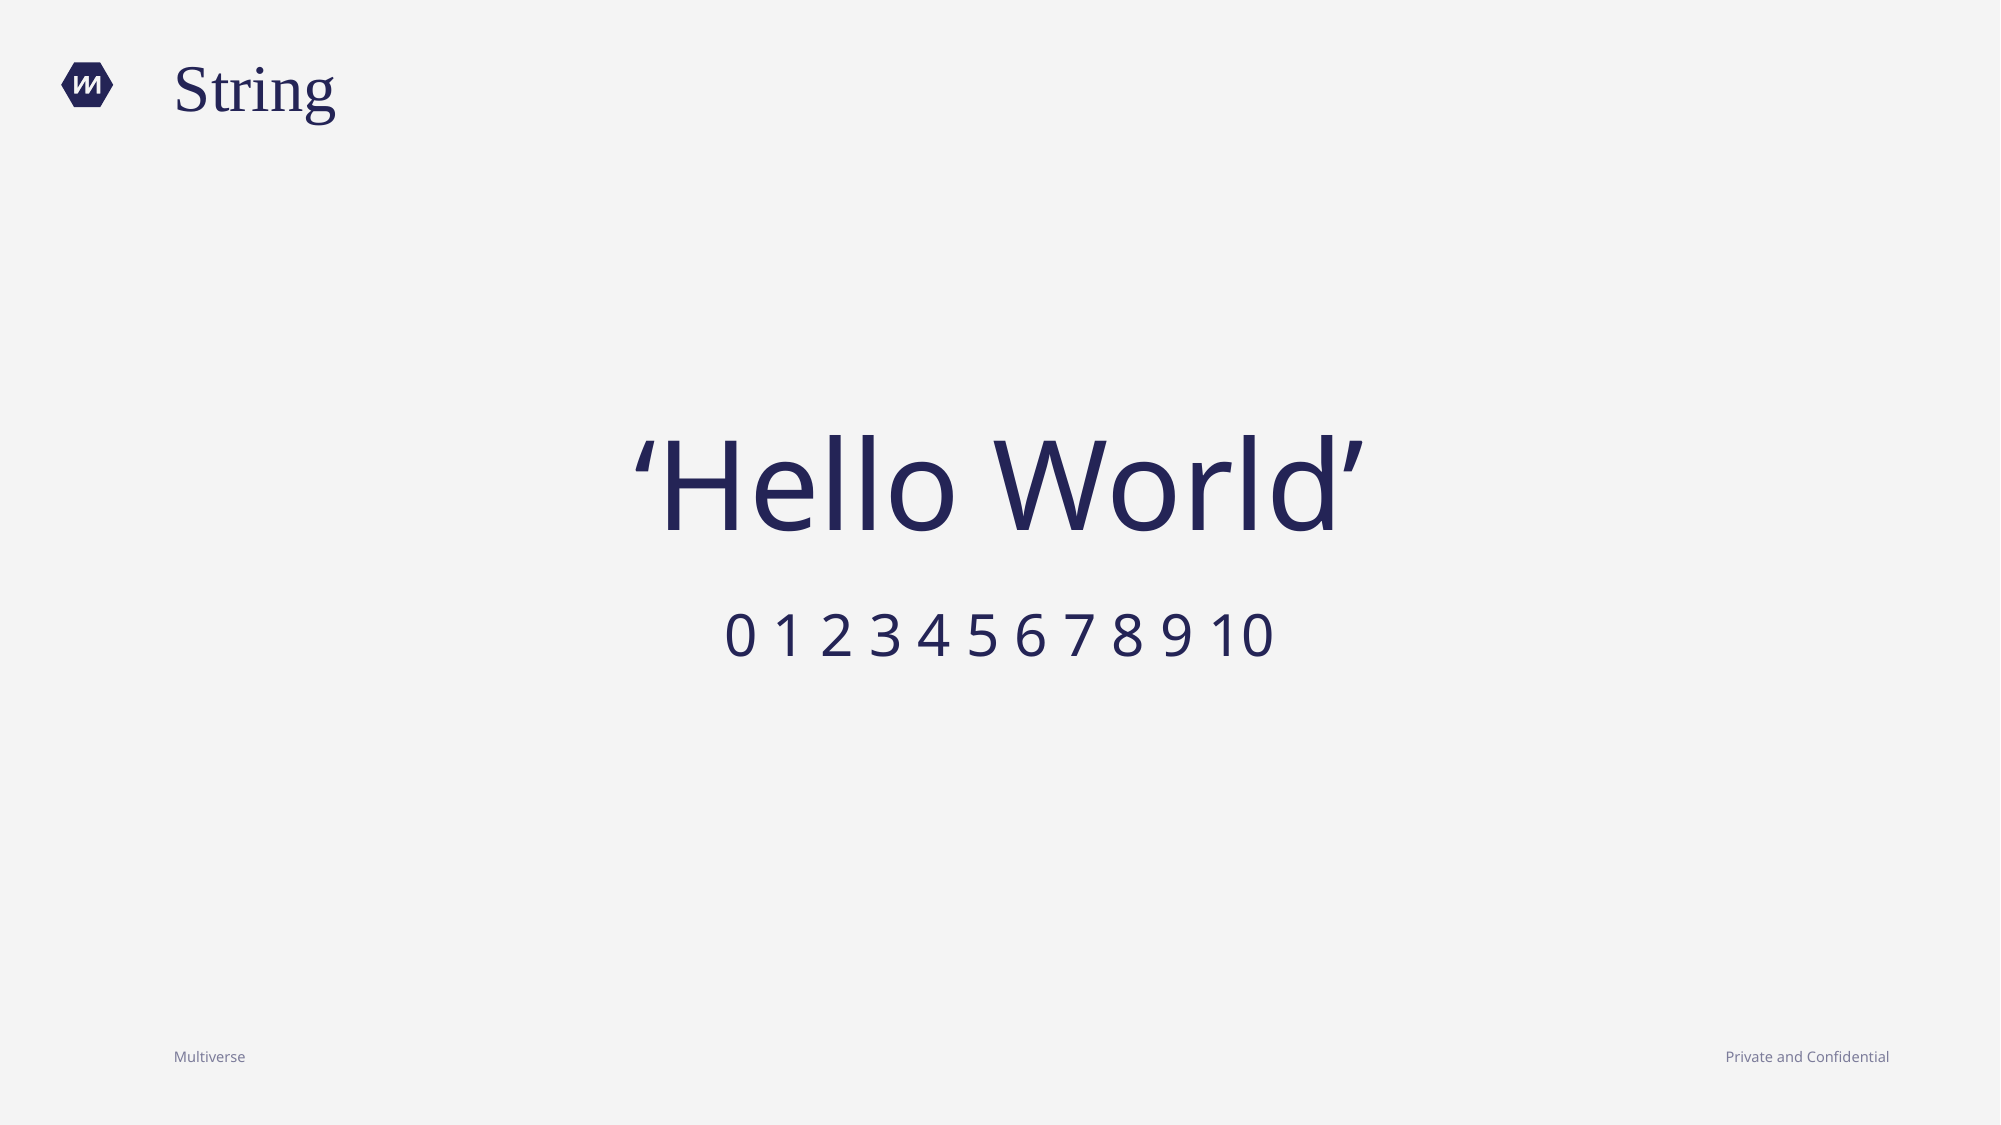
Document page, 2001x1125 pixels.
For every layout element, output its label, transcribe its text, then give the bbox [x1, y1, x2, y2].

text_box 0 1 2 3 4 5 6 7 8 9 10 [513, 598, 1487, 669]
title String [173, 53, 1937, 200]
text_box ‘Hello World’ [448, 405, 1552, 556]
